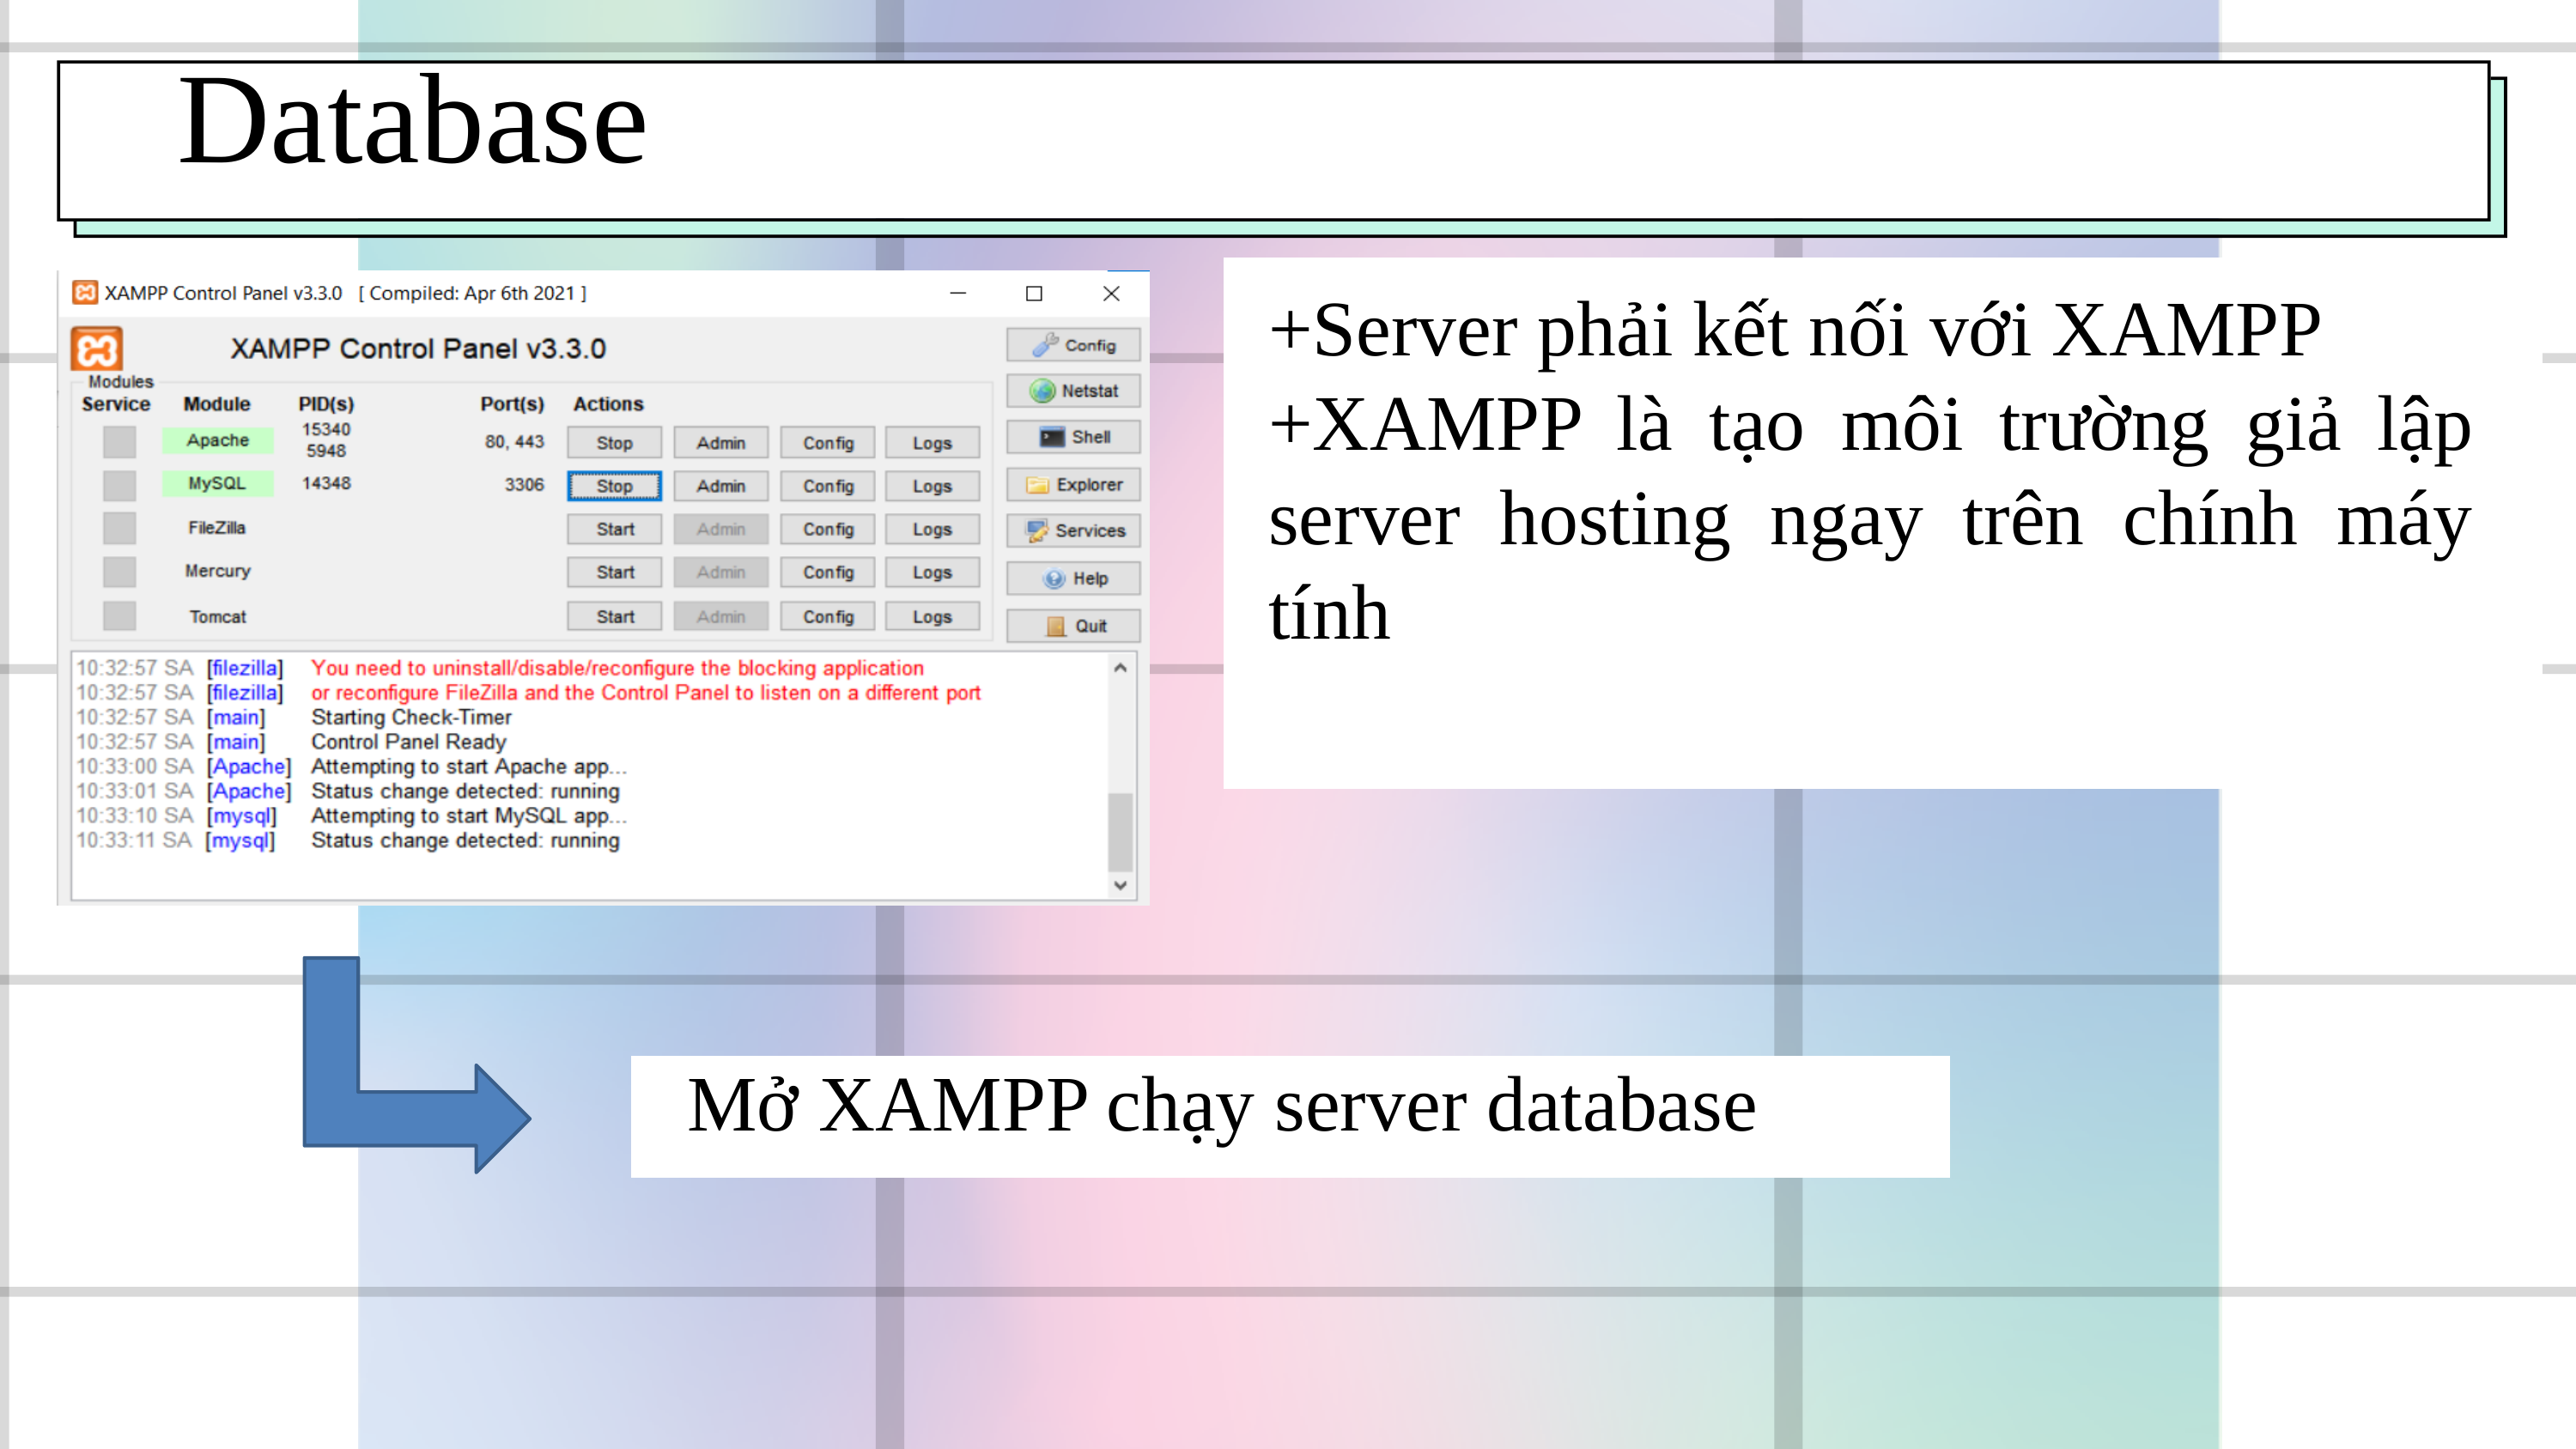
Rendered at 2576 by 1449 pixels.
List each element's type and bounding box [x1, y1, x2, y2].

picture [57, 270, 1150, 906]
text_box [57, 60, 2508, 239]
text_box [0, 0, 2576, 1449]
